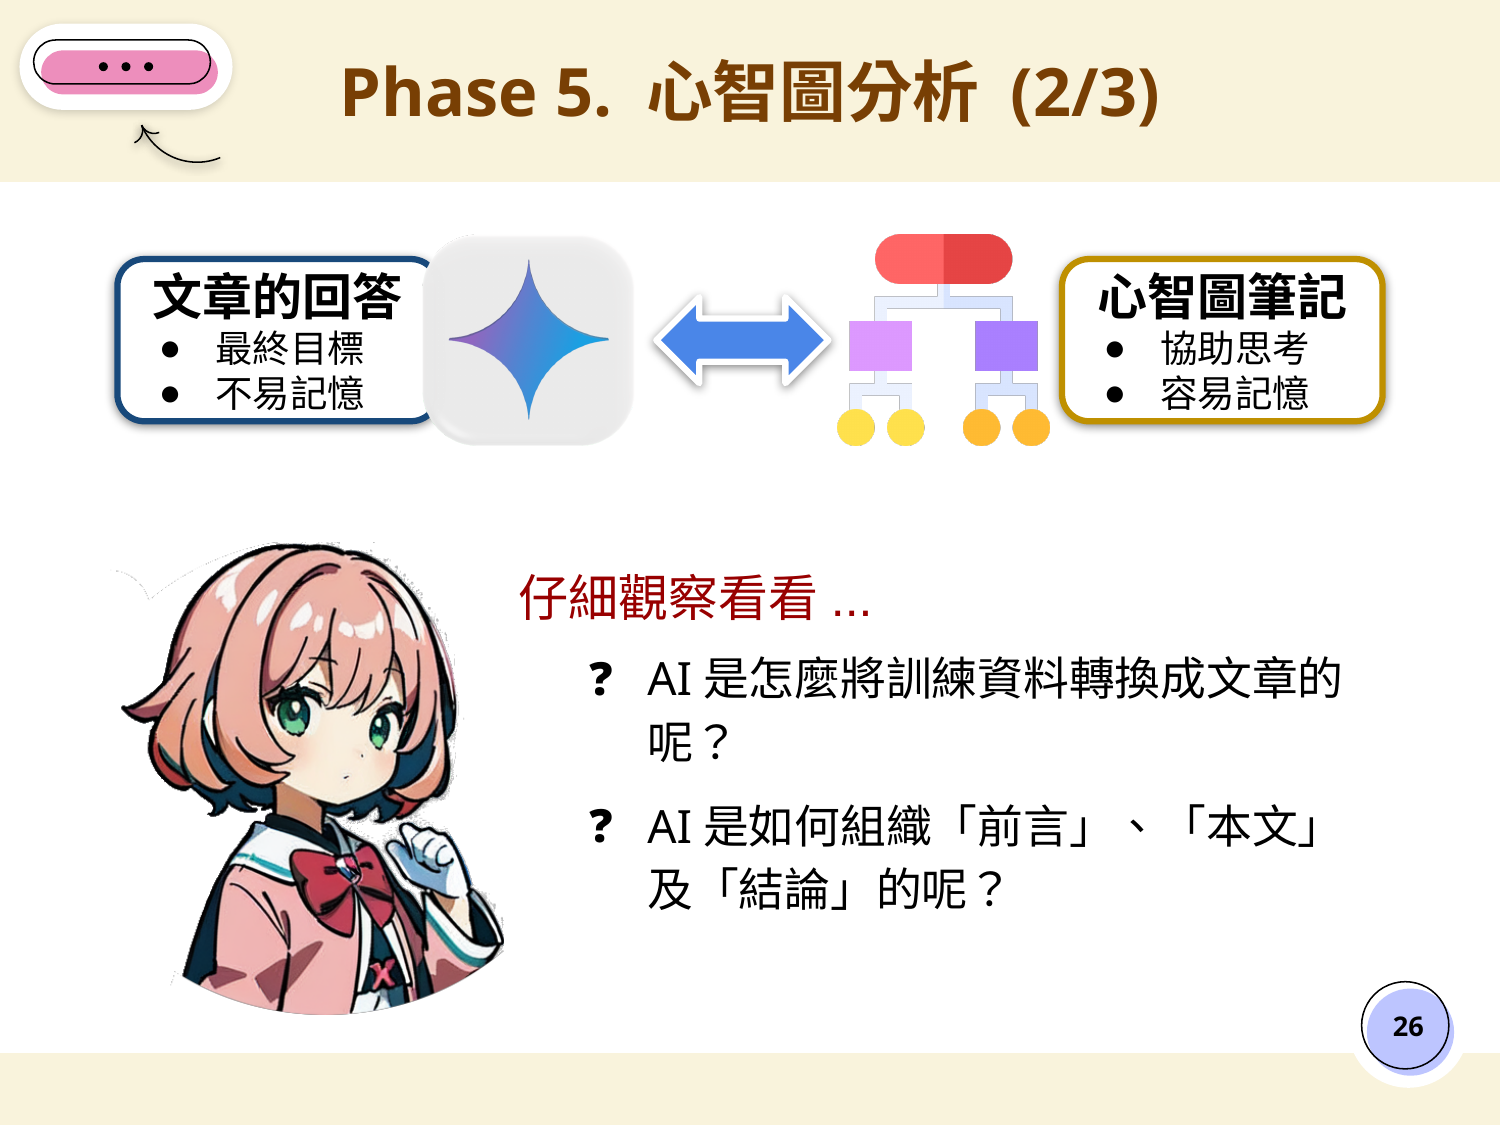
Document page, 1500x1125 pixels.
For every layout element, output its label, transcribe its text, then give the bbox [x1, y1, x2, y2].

picture [837, 234, 1050, 447]
text_box 文章的回答 最終目標 不易記憶 [117, 259, 417, 422]
text_box AI是怎麼將訓練資料轉換成文章的呢？ AI是如何組織「前言」、「本文」及「結論」的呢？ [557, 550, 1370, 1007]
text_box [656, 297, 829, 384]
picture [109, 542, 504, 1016]
text_box 仔細觀察看看... [510, 558, 1012, 625]
slide_number ‹#› [1363, 984, 1454, 1071]
text_box Phase 5. 心智圖分析 (2/3) [232, 23, 1268, 171]
text_box 心智圖筆記 協助思考 容易記憶 [1061, 259, 1383, 422]
picture [422, 234, 635, 447]
